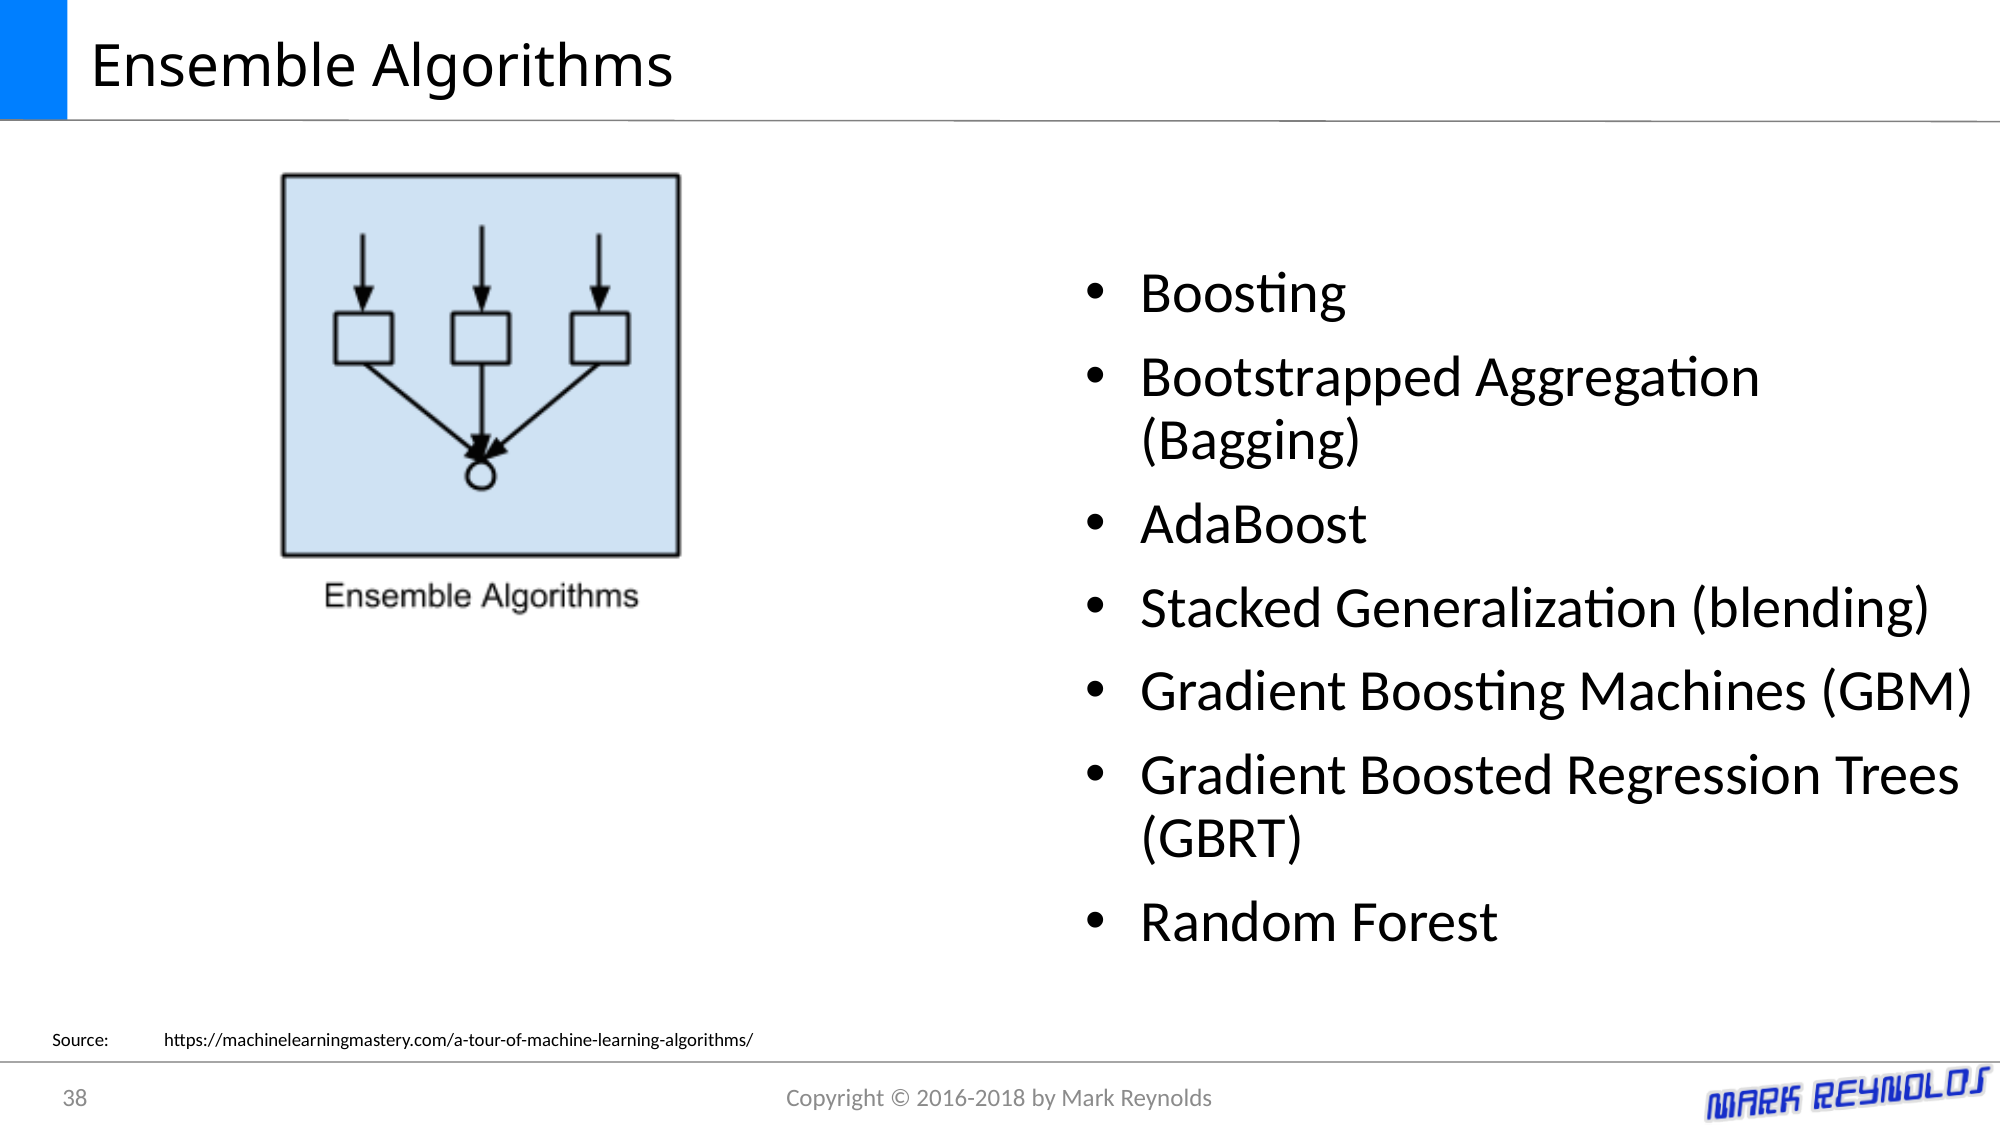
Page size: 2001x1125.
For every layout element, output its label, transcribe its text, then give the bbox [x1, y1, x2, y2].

title Ensemble Algorithms [75, 15, 1800, 120]
picture [1699, 1059, 1997, 1125]
picture [264, 150, 703, 630]
footer Copyright © 2016-2018 by Mark Reynolds [349, 1073, 1650, 1119]
text_box Source: https://machinelearningmastery.com/a-tour-of-machine-learning-algorithms/ [37, 1020, 1508, 1058]
slide_number 38 [37, 1073, 113, 1119]
list Boosting Bootstrapped Aggregation (Bagging) AdaBoost Stacked Generalization (blending) Gradient Boosting Machines (GBM) Gradient Boosted Regression Trees (GBRT) Random Forest [1070, 254, 2000, 1005]
